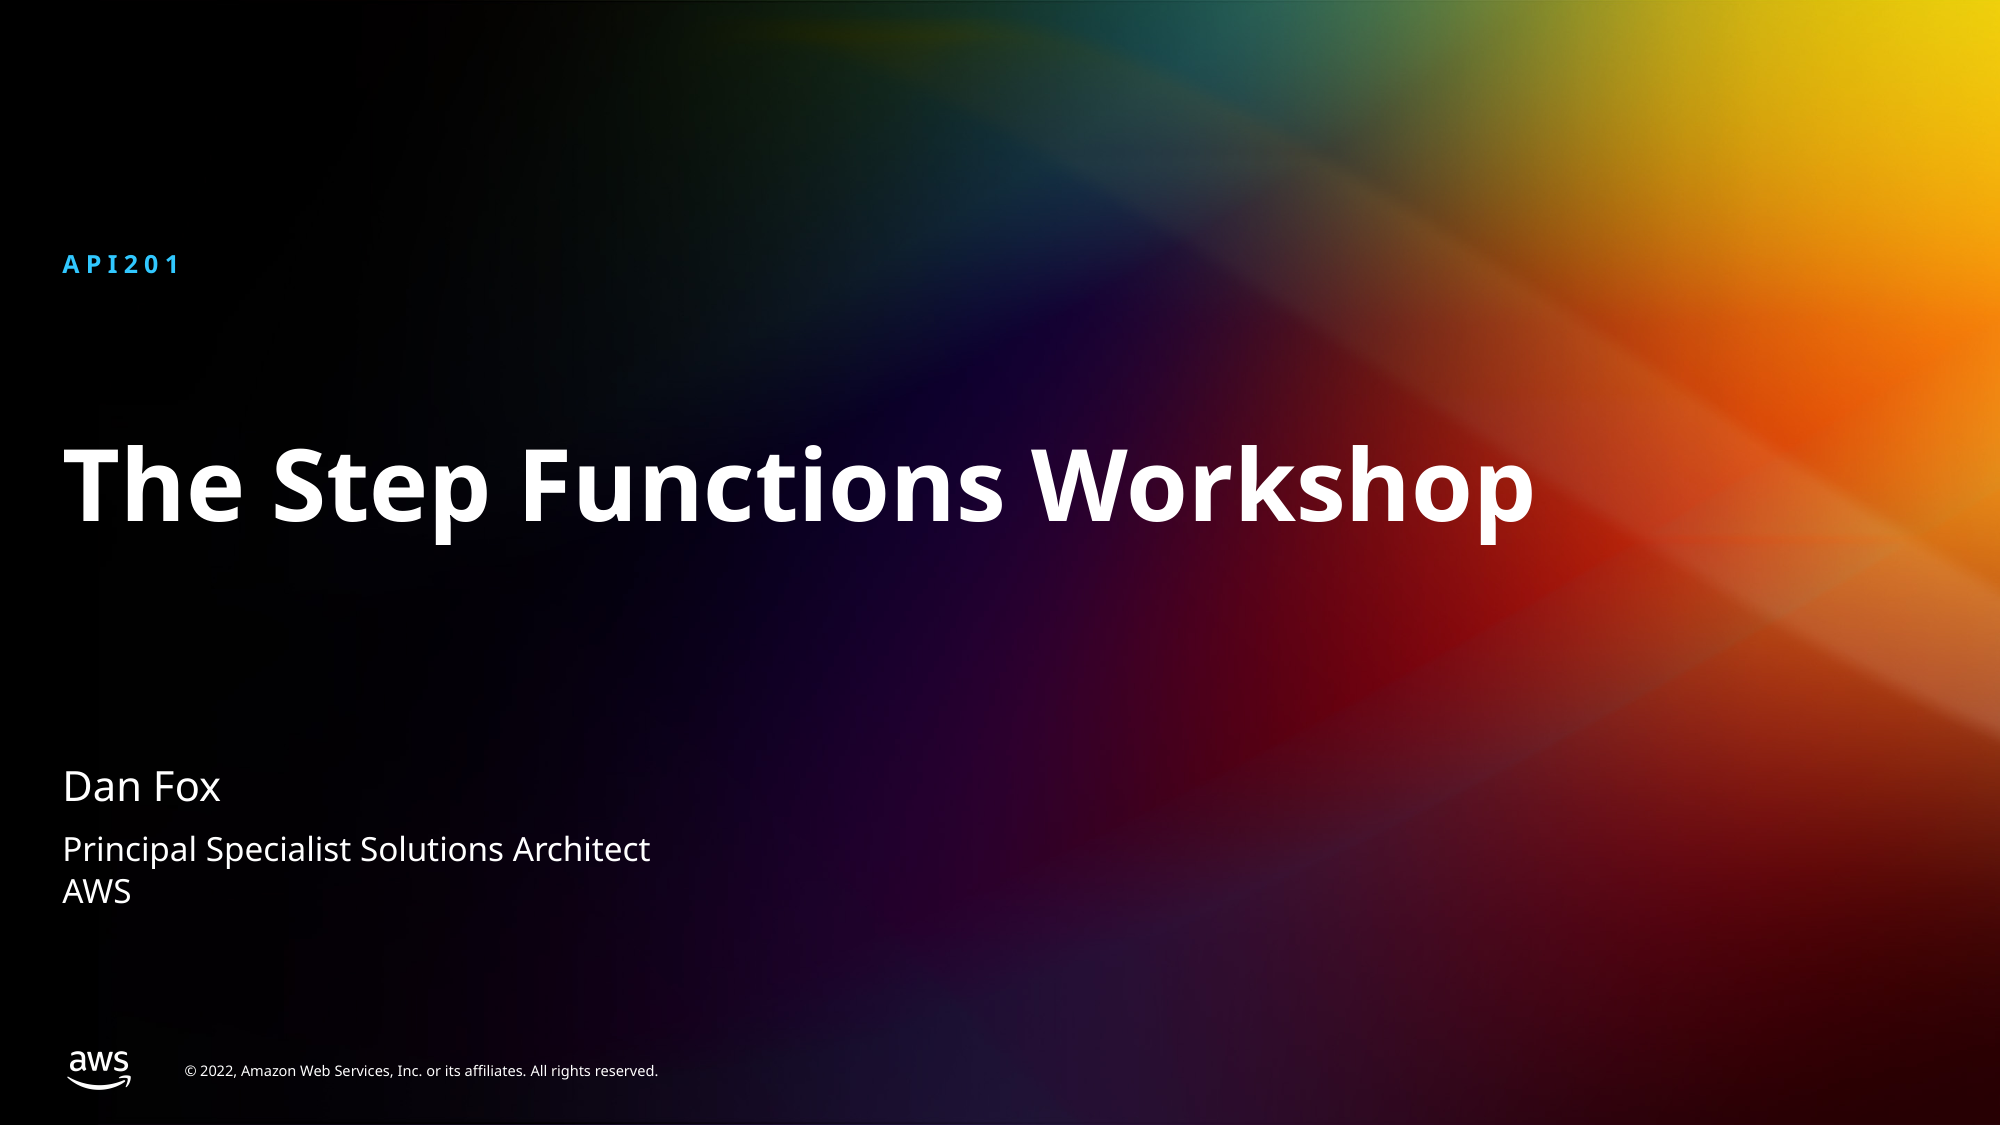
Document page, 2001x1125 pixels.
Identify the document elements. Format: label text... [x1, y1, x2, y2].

title The Step Functions Workshop [62, 427, 1563, 552]
picture [0, 0, 2000, 1125]
list API201 [62, 244, 1563, 288]
list Principal Specialist Solutions Architect AWS [62, 825, 1563, 920]
list Dan Fox [62, 758, 1563, 819]
